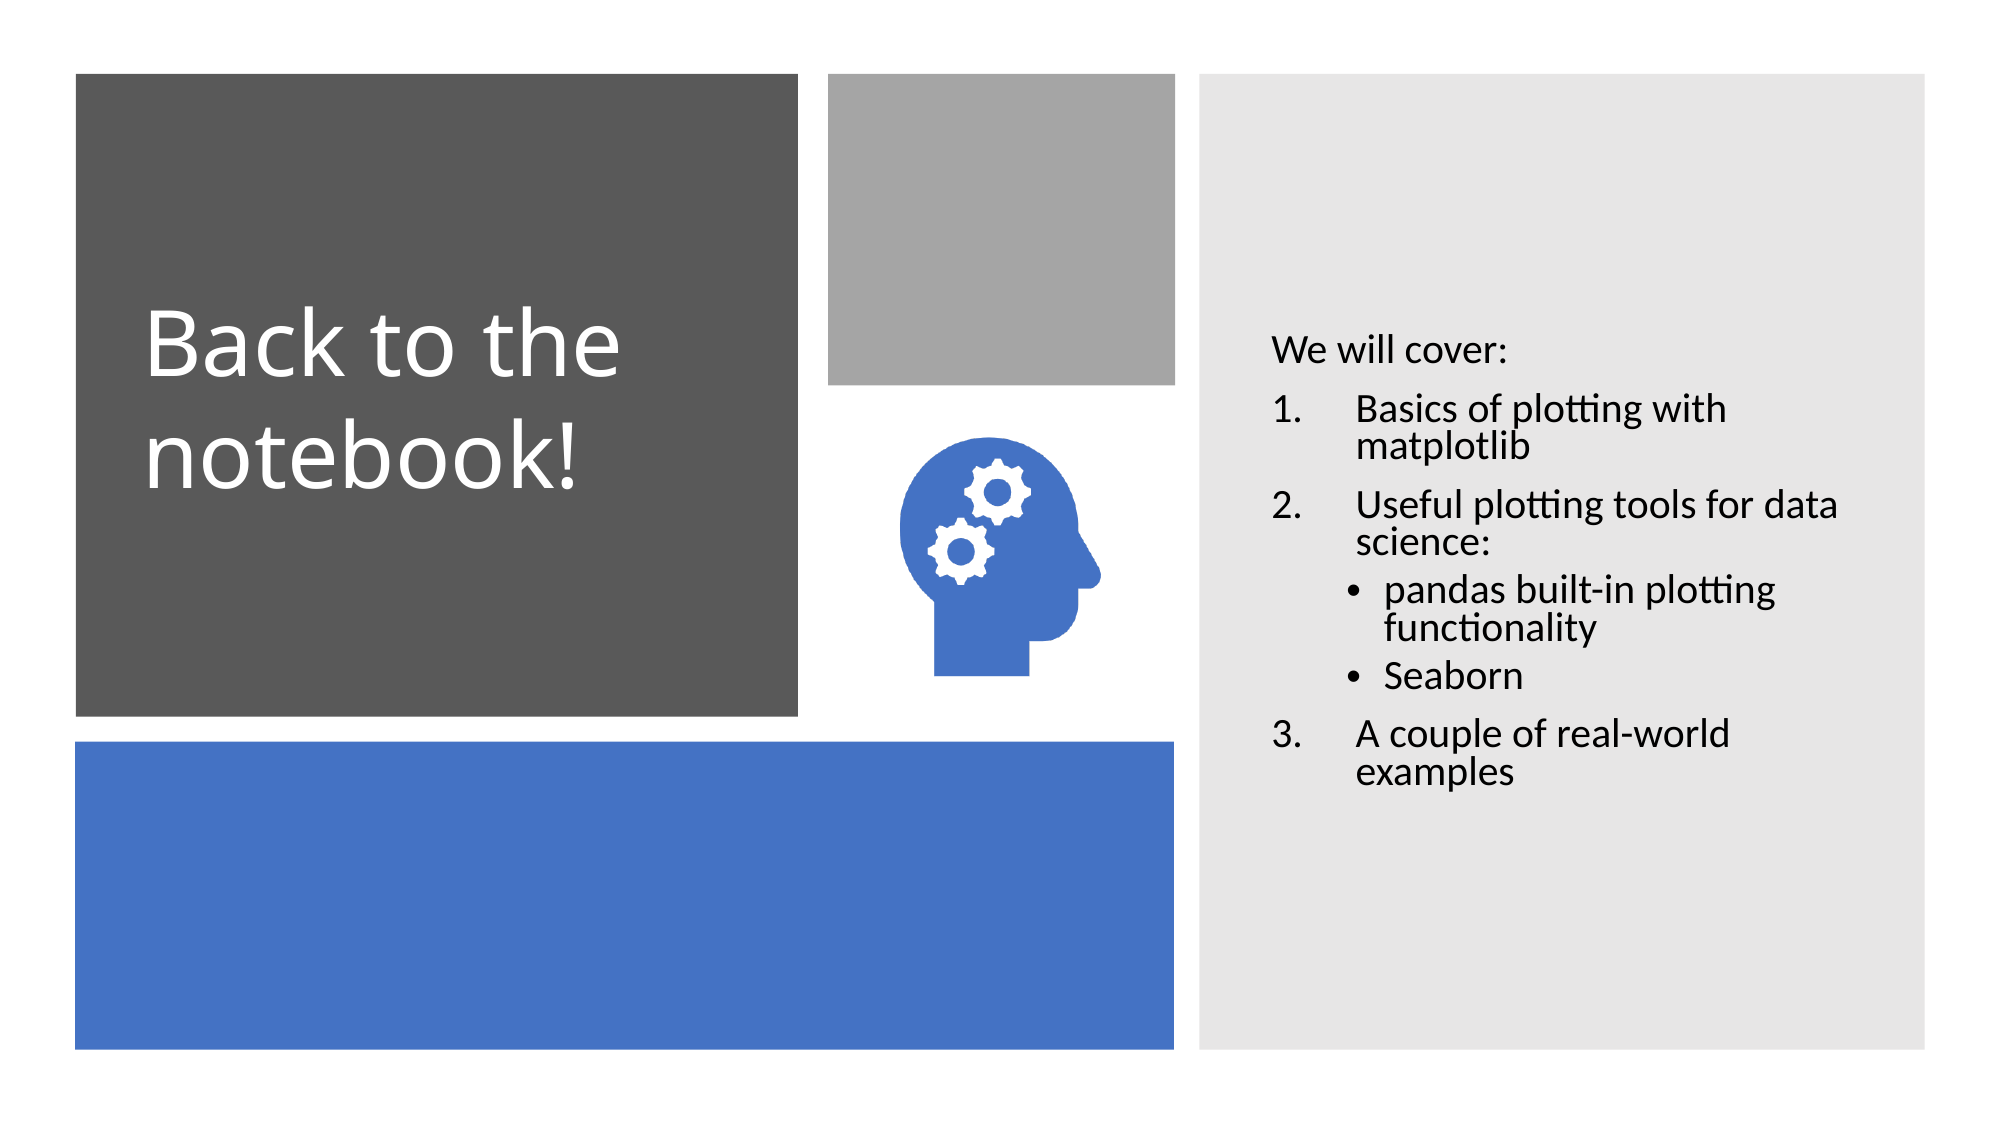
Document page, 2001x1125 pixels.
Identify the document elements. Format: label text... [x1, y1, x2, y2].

text_box [827, 73, 1176, 386]
picture [859, 422, 1140, 703]
text_box [75, 73, 799, 718]
list We will cover: Basics of plotting with matplotlib Useful plotting tools for data science: pandas built-in plotting functionality Seaborn A couple of real-world examples [1256, 130, 1873, 996]
text_box [1198, 73, 1926, 1051]
title Back to the notebook! [127, 125, 744, 673]
text_box [74, 741, 1175, 1051]
